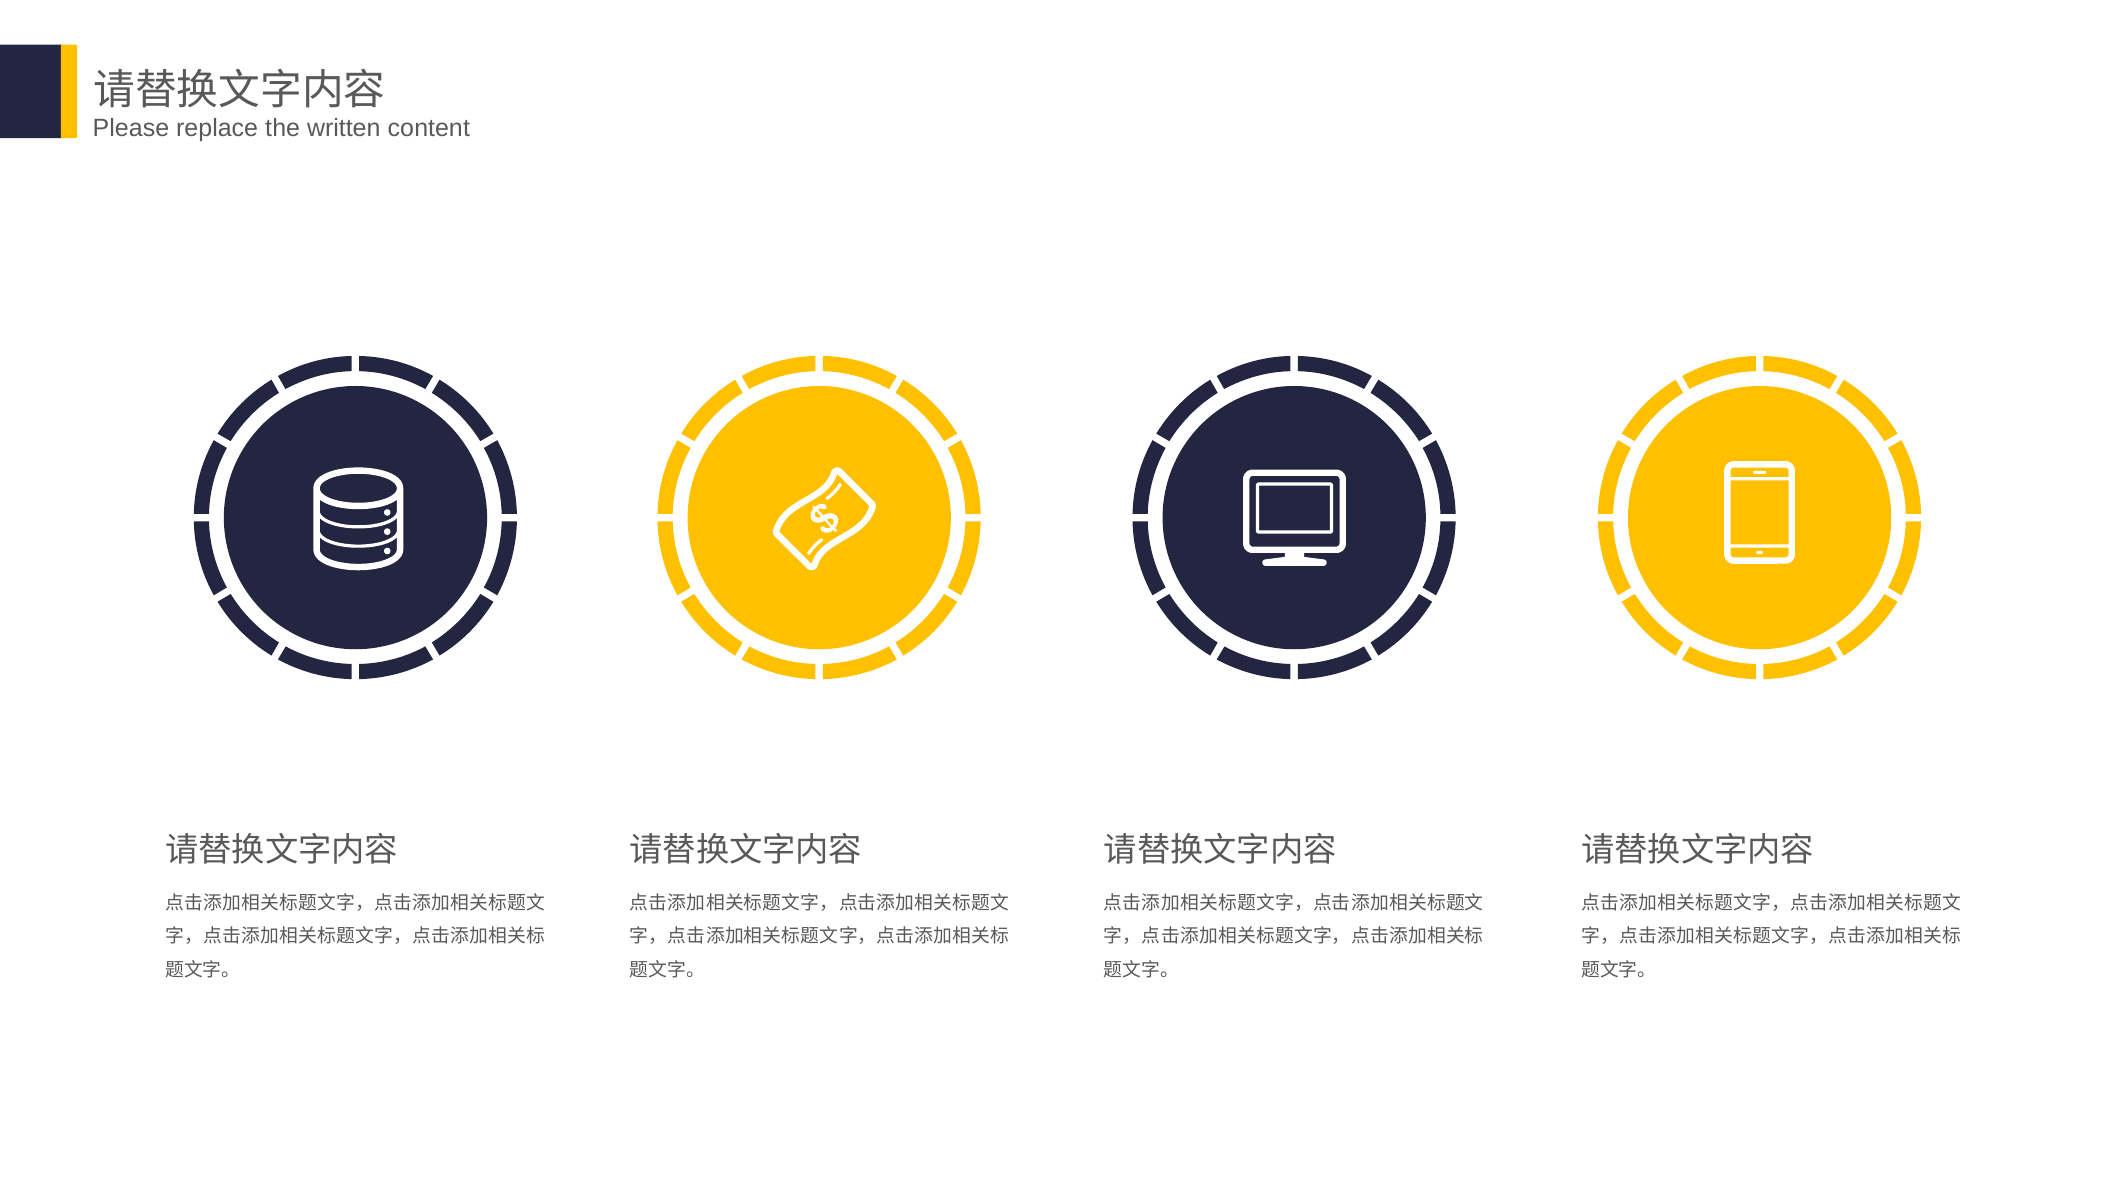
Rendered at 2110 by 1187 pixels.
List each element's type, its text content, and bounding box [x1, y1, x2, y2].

text_box 请替换文字内容 [1566, 821, 1932, 871]
text_box Please replace the written content [77, 89, 486, 149]
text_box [1243, 469, 1346, 566]
text_box 请替换文字内容 [1089, 821, 1454, 871]
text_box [0, 44, 78, 139]
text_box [193, 355, 517, 680]
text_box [1724, 461, 1795, 564]
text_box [772, 467, 876, 571]
text_box 请替换文字内容 [614, 821, 980, 871]
text_box 请替换文字内容 [150, 821, 516, 871]
text_box 点击添加相关标题文字，点击添加相关标题文字，点击添加相关标题文字，点击添加相关标题文字。 [614, 871, 1025, 988]
text_box 请替换文字内容 [78, 30, 401, 89]
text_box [313, 467, 404, 571]
text_box 点击添加相关标题文字，点击添加相关标题文字，点击添加相关标题文字，点击添加相关标题文字。 [150, 871, 560, 988]
text_box 点击添加相关标题文字，点击添加相关标题文字，点击添加相关标题文字，点击添加相关标题文字。 [1089, 871, 1499, 988]
text_box 点击添加相关标题文字，点击添加相关标题文字，点击添加相关标题文字，点击添加相关标题文字。 [1566, 871, 1976, 988]
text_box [1597, 355, 1922, 680]
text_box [657, 355, 981, 680]
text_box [1132, 355, 1456, 680]
